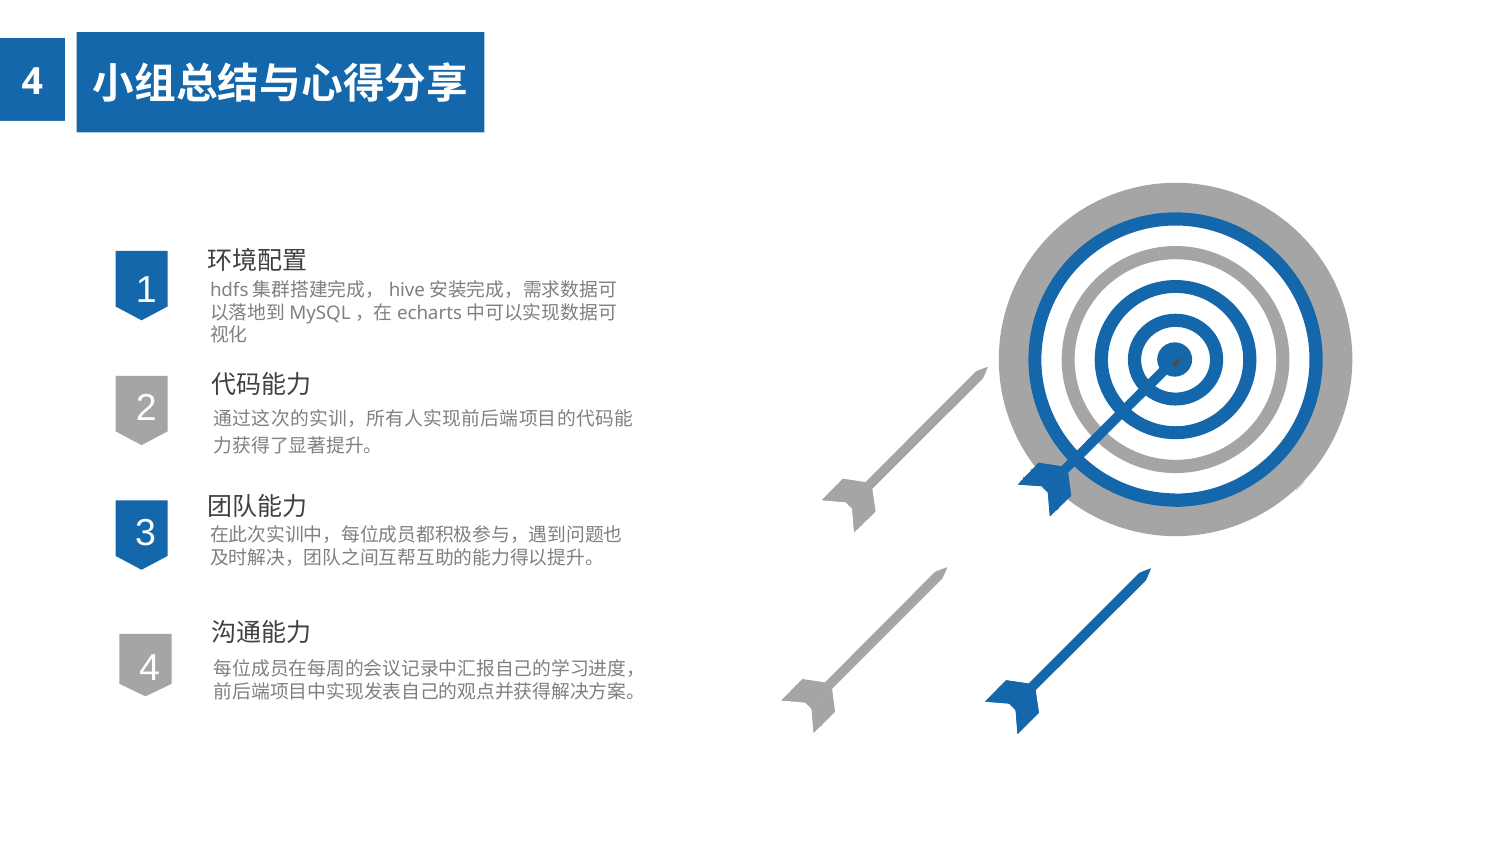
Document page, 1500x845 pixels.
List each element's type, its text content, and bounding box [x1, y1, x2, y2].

text_box 沟通能力 [211, 616, 312, 647]
text_box [1061, 246, 1290, 473]
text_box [1017, 354, 1181, 517]
text_box 4 [0, 36, 67, 123]
text_box [1042, 226, 1309, 493]
text_box 环境配置 [207, 244, 308, 270]
text_box 代码能力 [211, 368, 312, 394]
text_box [111, 495, 172, 571]
text_box 在此次实训中，每位成员都积极参与，遇到问题也及时解决，团队之间互帮互助的能力得以提升。 [195, 515, 644, 591]
text_box [998, 182, 1353, 537]
text_box [1128, 313, 1224, 405]
text_box 通过这次的实训，所有人实现前后端项目的代码能力获得了显著提升。 [199, 394, 648, 469]
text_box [112, 370, 173, 446]
text_box 小组总结与心得分享 [74, 30, 486, 135]
text_box 每位成员在每周的会议记录中汇报自己的学习进度，前后端项目中实现发表自己的观点并获得解决方案。 [199, 649, 648, 717]
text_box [821, 366, 989, 533]
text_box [115, 630, 176, 700]
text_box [112, 250, 173, 322]
text_box hdfs集群搭建完成，hive安装完成，需求数据可以落地到MySQL，在echarts中可以实现数据可视化 [195, 270, 644, 346]
text_box [1028, 212, 1323, 507]
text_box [781, 566, 948, 733]
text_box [984, 568, 1152, 735]
text_box 团队能力 [207, 489, 308, 515]
text_box [1095, 280, 1257, 439]
text_box [1158, 342, 1193, 374]
